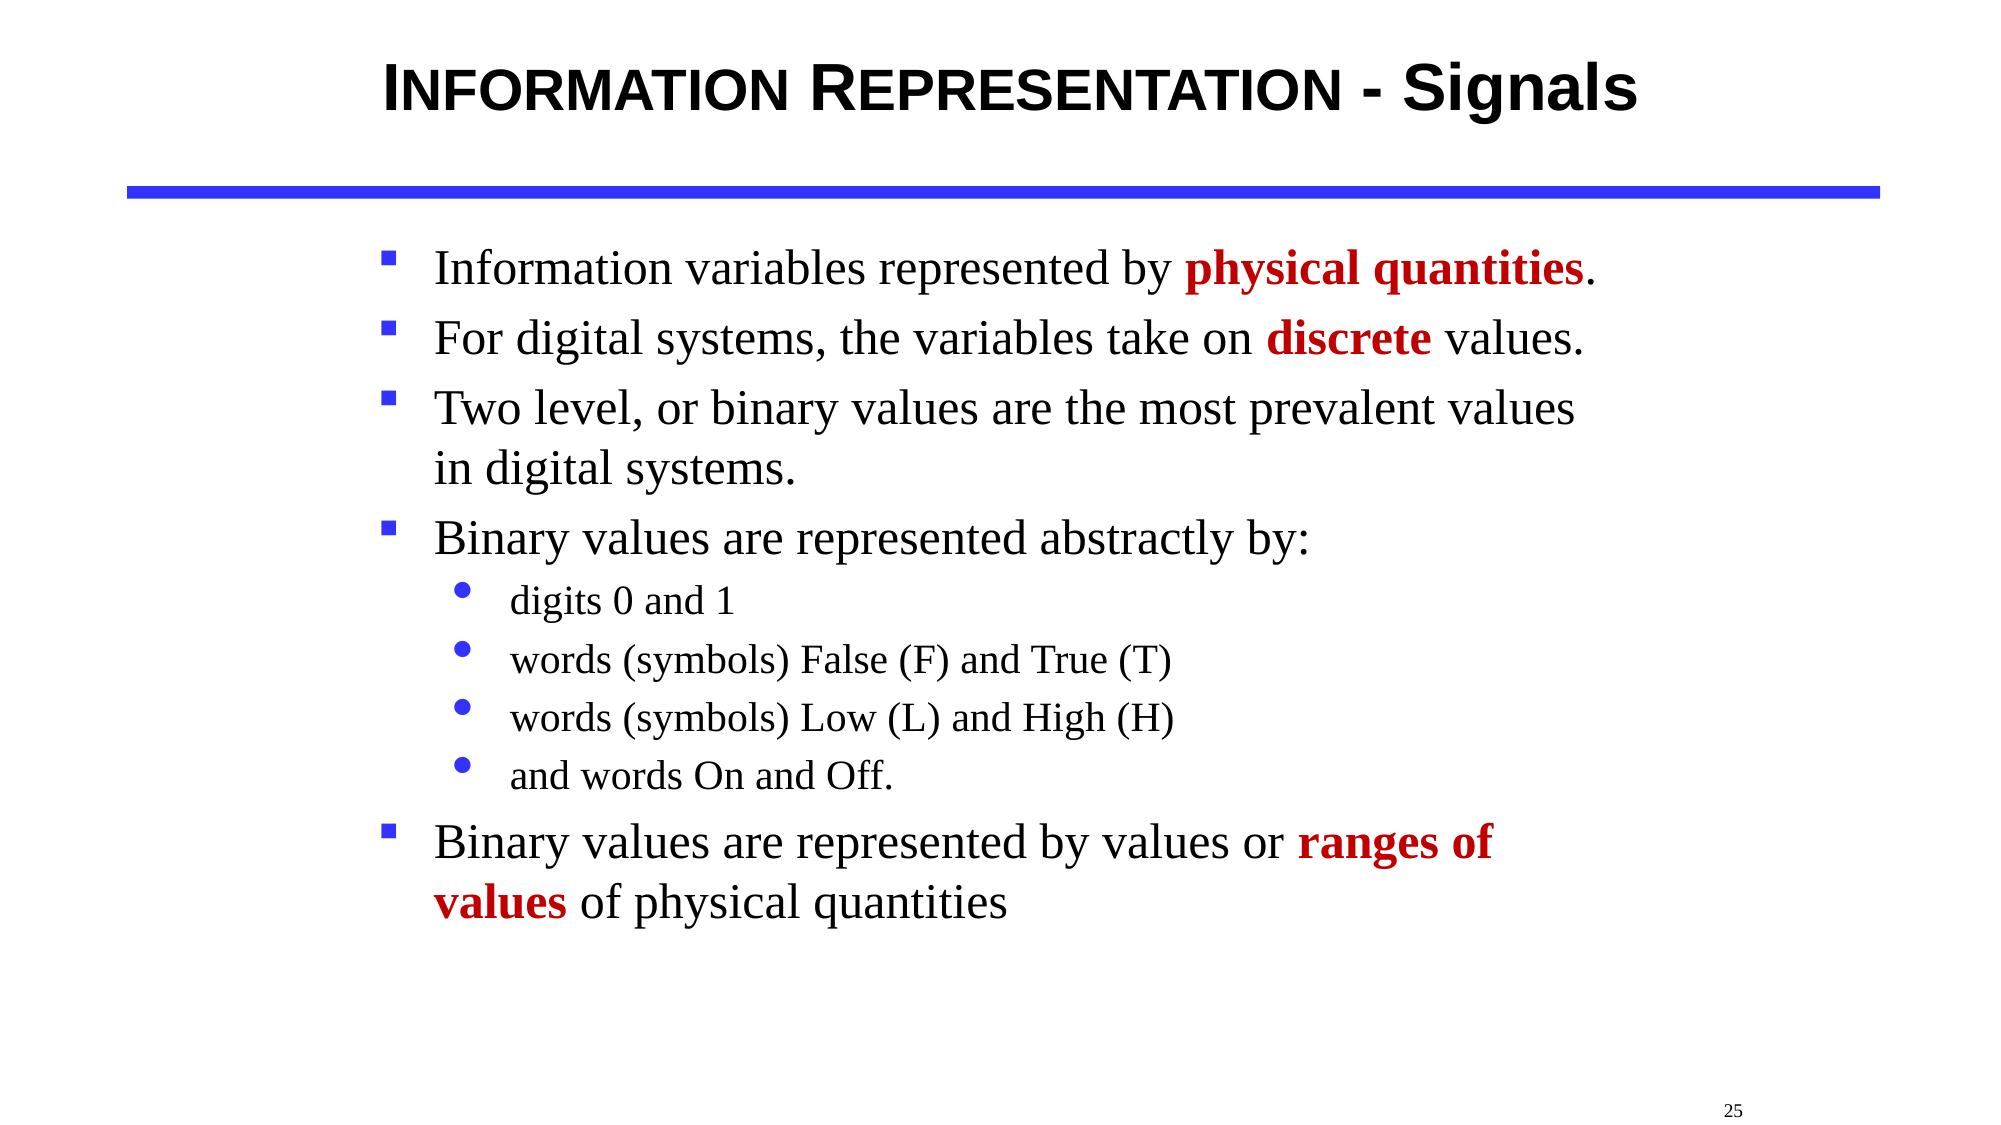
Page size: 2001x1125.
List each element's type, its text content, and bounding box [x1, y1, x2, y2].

list Information variables represented by physical quantities. For digital systems, the variables take on discrete values. Two level, or binary values are the most prevalent values in digital systems. Binary values are represented abstractly by: digits 0 and 1 words (symbols) False (F) and True (T) words (symbols) Low (L) and High (H) and words On and Off. Binary values are represented by values or ranges of values of physical quantities [362, 227, 1638, 1053]
slide_number 25 [1580, 1068, 2000, 1125]
title INFORMATION REPRESENTATION - Signals [367, 0, 1672, 168]
